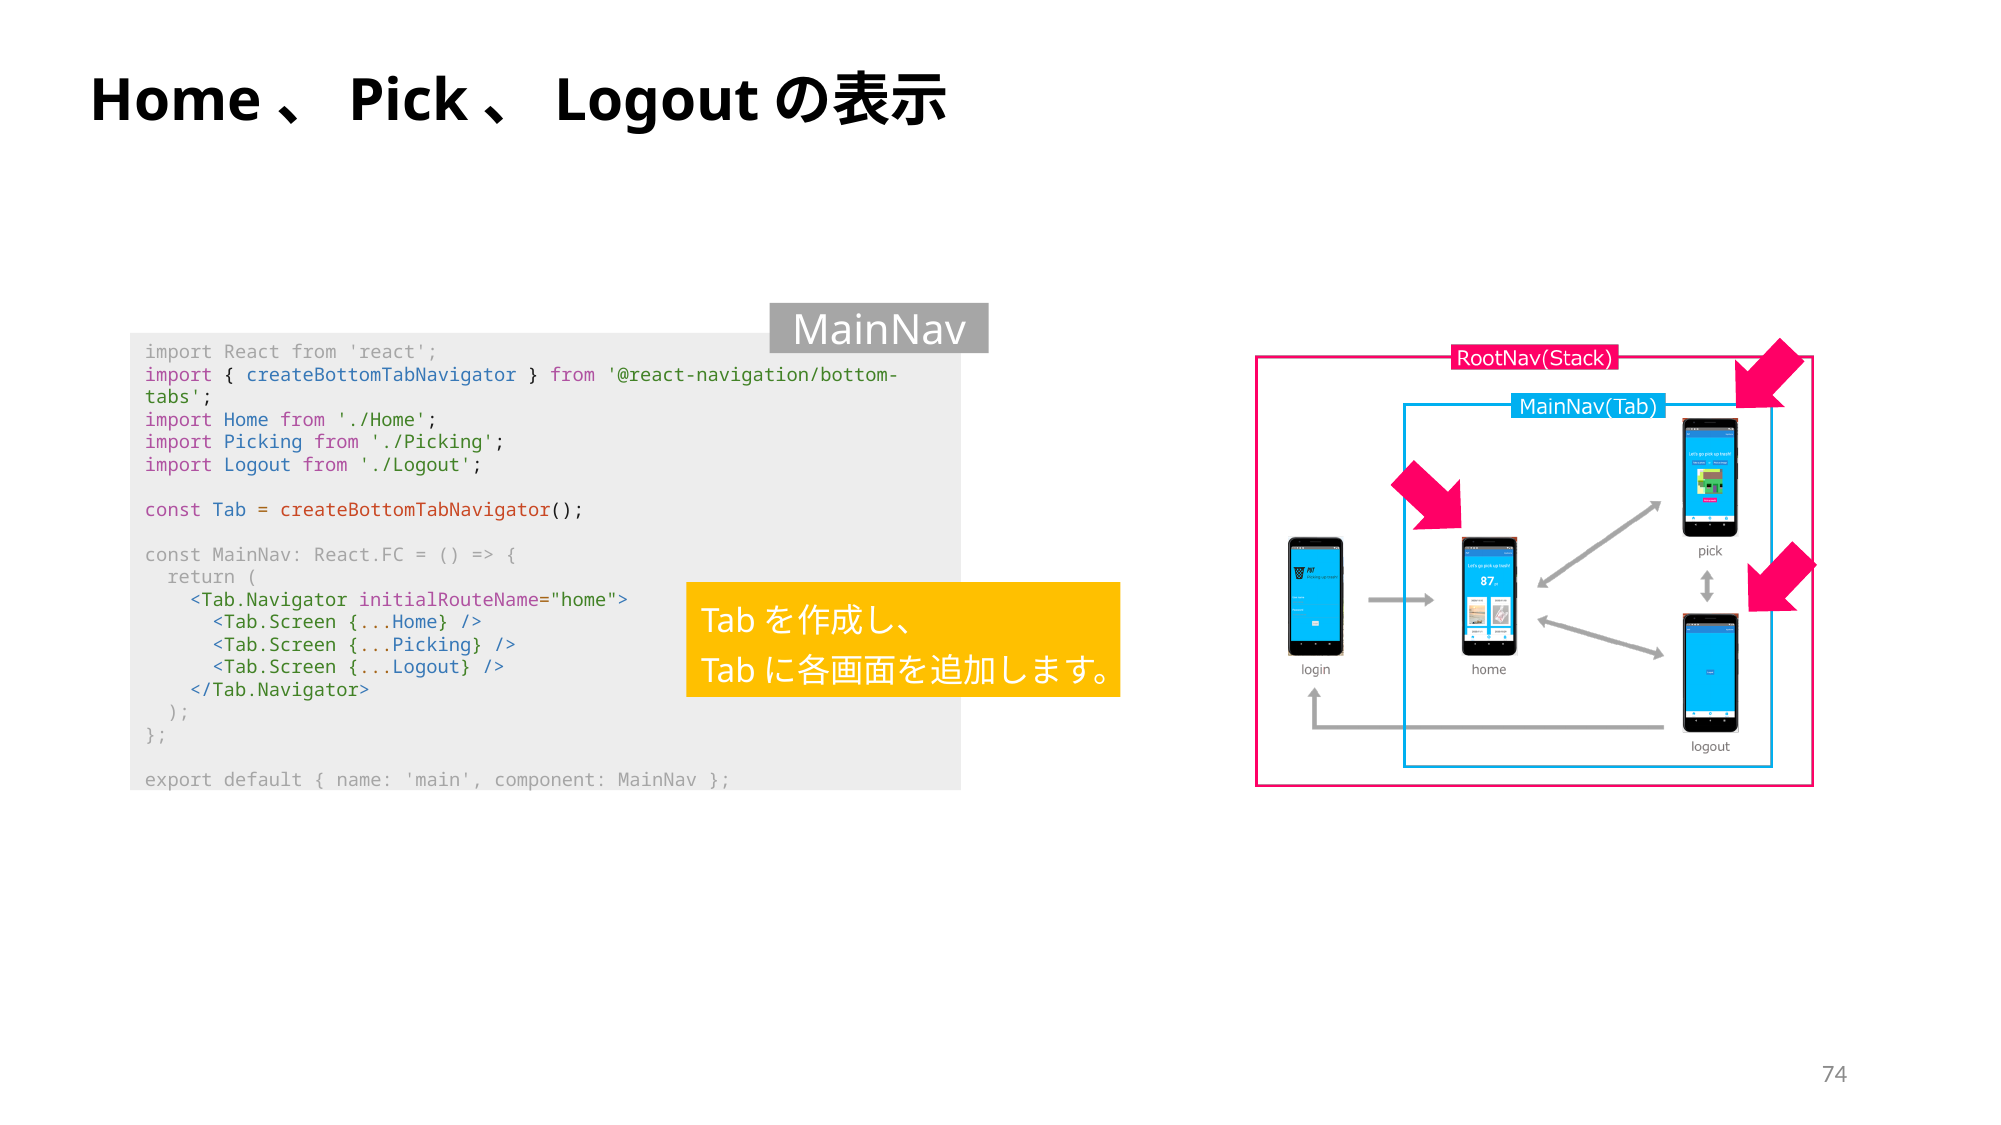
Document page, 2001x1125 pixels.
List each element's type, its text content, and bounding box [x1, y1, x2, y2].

picture [1255, 338, 1814, 787]
text_box MainNav [769, 302, 989, 354]
text_box Tabを作成し、 Tabに各画面を追加します。 [686, 582, 1121, 697]
slide_number 74 [1412, 1042, 1863, 1103]
text_box import React from 'react'; import { createBottomTabNavigator } from '@react-navigation/bottom-tabs'; import Home from './Home'; import Picking from './Picking'; import Logout from './Logout'; const Tab = createBottomTabNavigator(); const MainNav: React.FC = () => { return ( <Tab.Navigator initialRouteName="home"> <Tab.Screen {...Home} /> <Tab.Screen {...Picking} /> <Tab.Screen {...Logout} /> </Tab.Navigator> ); }; export default { name: 'main', component: MainNav }; [130, 332, 961, 791]
text_box Home、Pick、Logoutの表示 [74, 54, 1454, 140]
